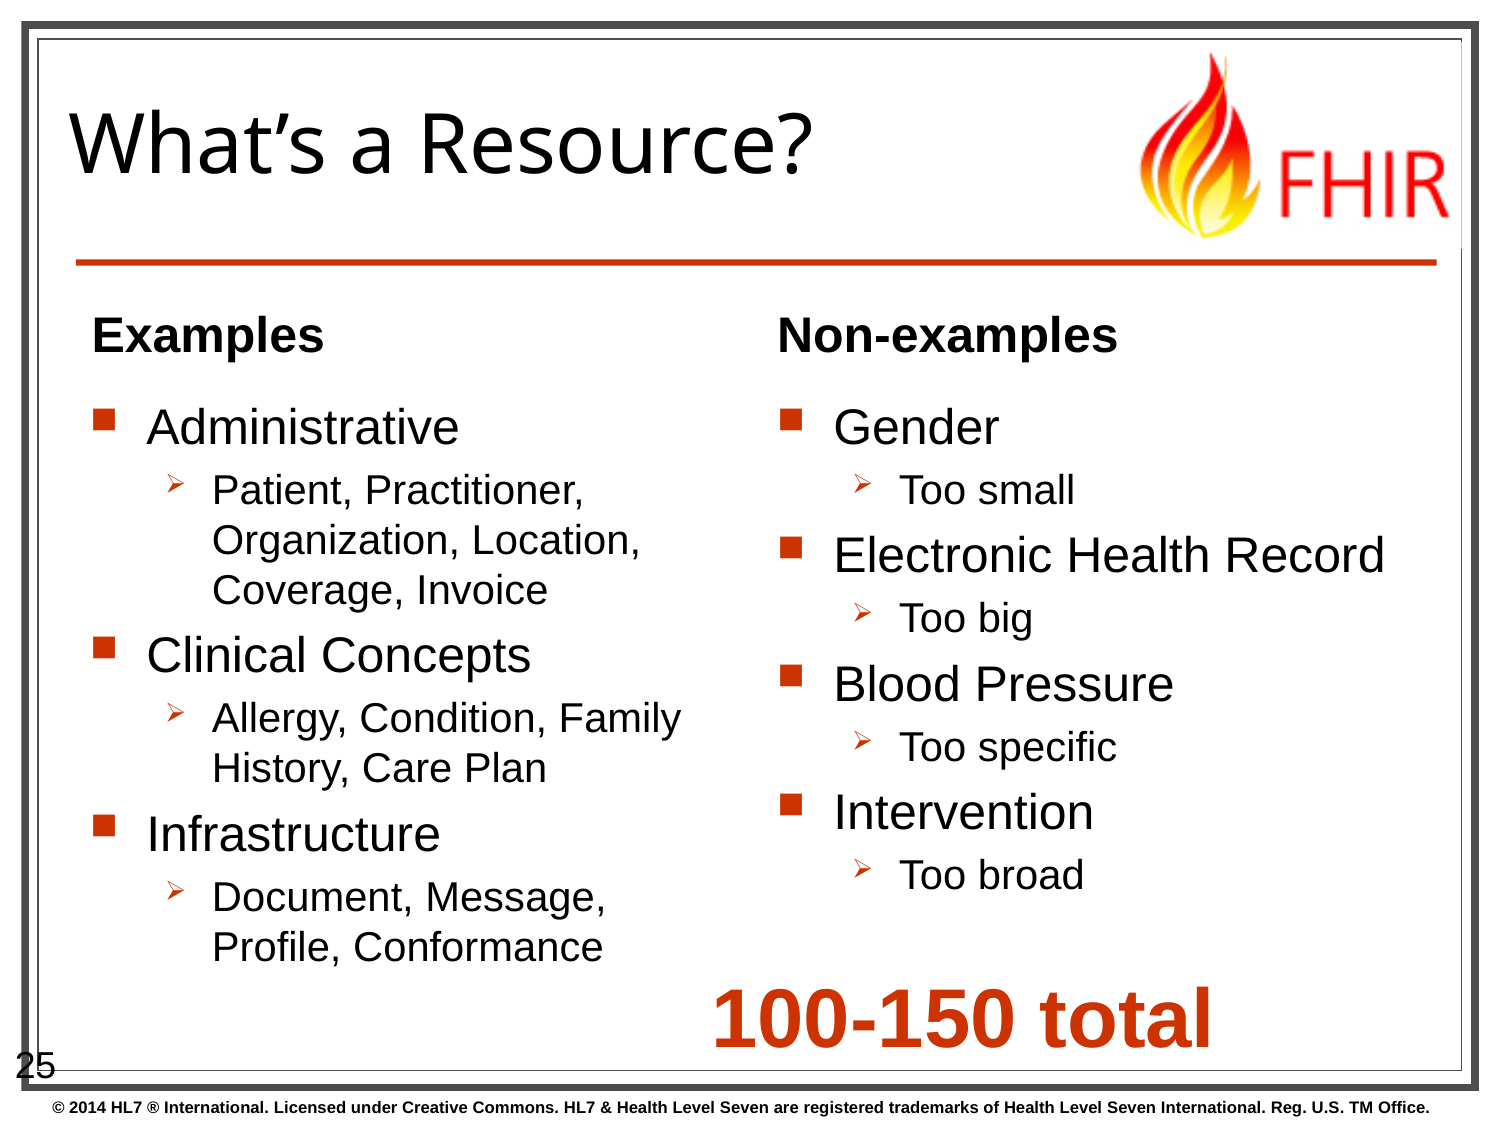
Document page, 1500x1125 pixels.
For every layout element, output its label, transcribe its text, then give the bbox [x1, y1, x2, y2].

list Non-examples [761, 280, 1425, 386]
picture [1128, 42, 1462, 249]
title What’s a Resource? [53, 54, 1128, 244]
list Administrative Patient, Practitioner, Organization, Location, Coverage, Invoice Clinical Concepts Allergy, Condition, Family History, Care Plan Infrastructure Document, Message, Profile, Conformance [75, 386, 738, 1059]
slide_number 25 [0, 1034, 119, 1071]
list Gender Too small Electronic Health Record Too big Blood Pressure Too specific Intervention Too broad [761, 386, 1425, 1059]
list Examples [76, 280, 740, 386]
text_box 100-150 total [696, 956, 1246, 1072]
